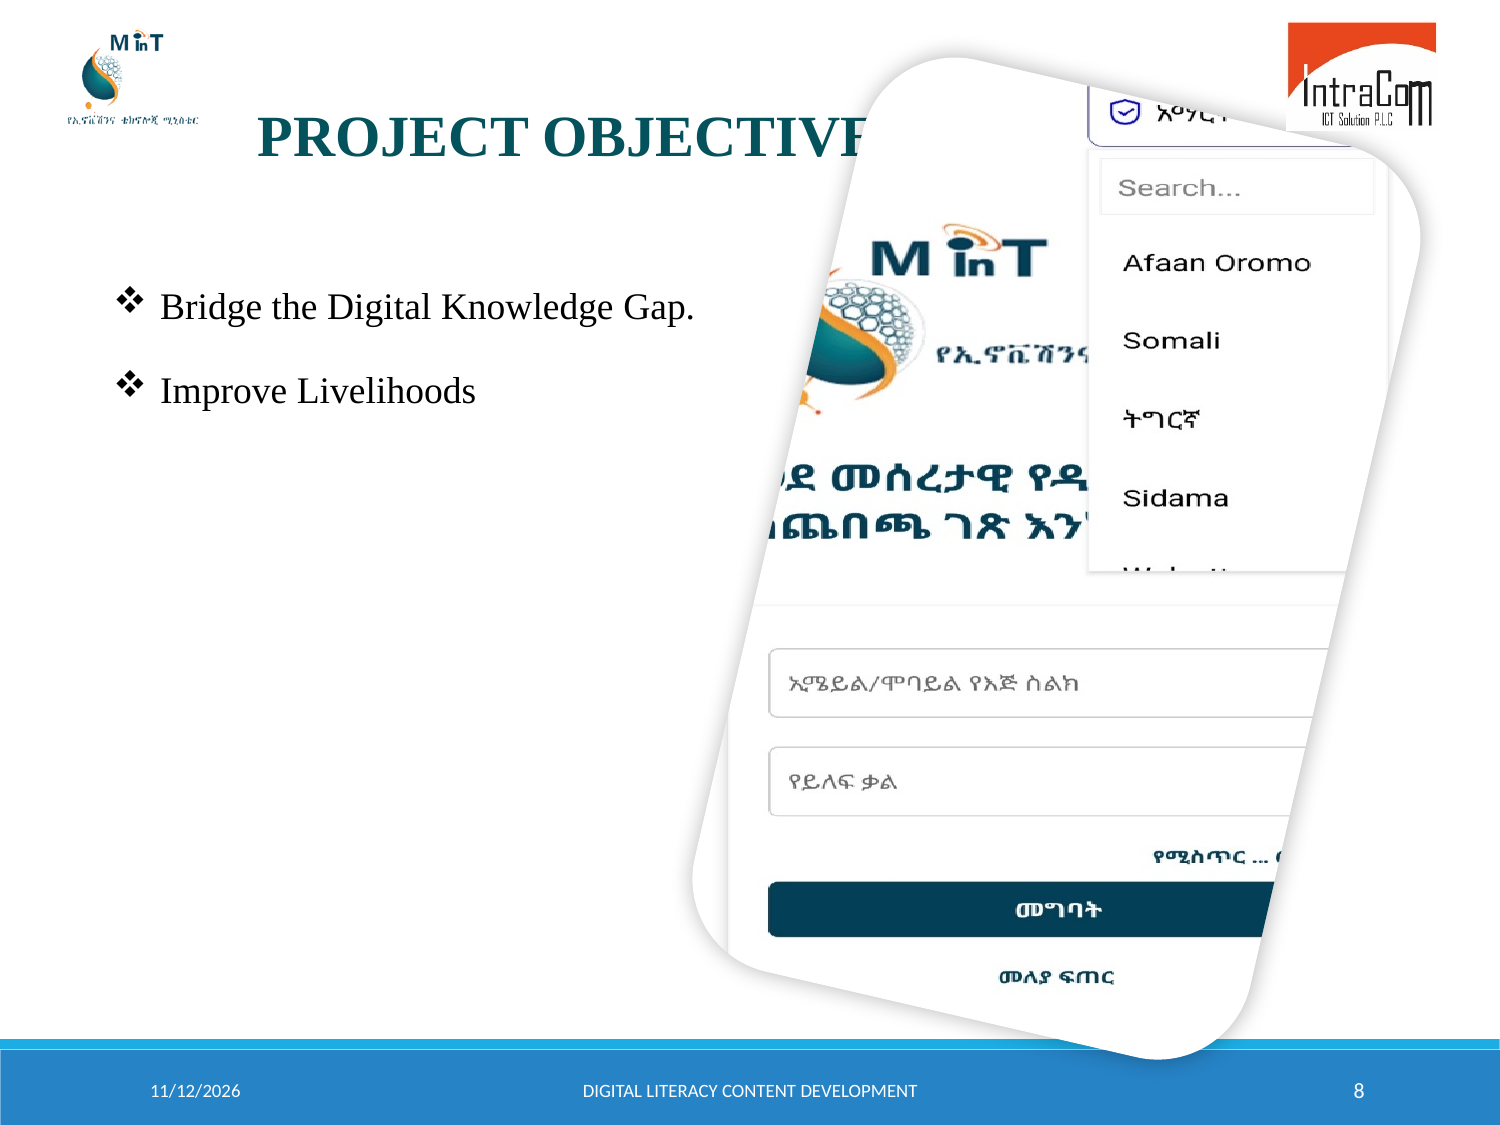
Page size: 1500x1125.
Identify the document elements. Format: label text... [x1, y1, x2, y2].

picture [692, 18, 1439, 1060]
footer Digital literacy content development [453, 1059, 1047, 1120]
text_box PROJECT OBJECTIVES [242, 90, 770, 176]
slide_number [135, 1059, 440, 1120]
slide_number 8 [1218, 1059, 1380, 1120]
text_box Bridge the Digital Knowledge Gap. Improve Livelihoods [98, 252, 768, 419]
picture [65, 27, 205, 132]
